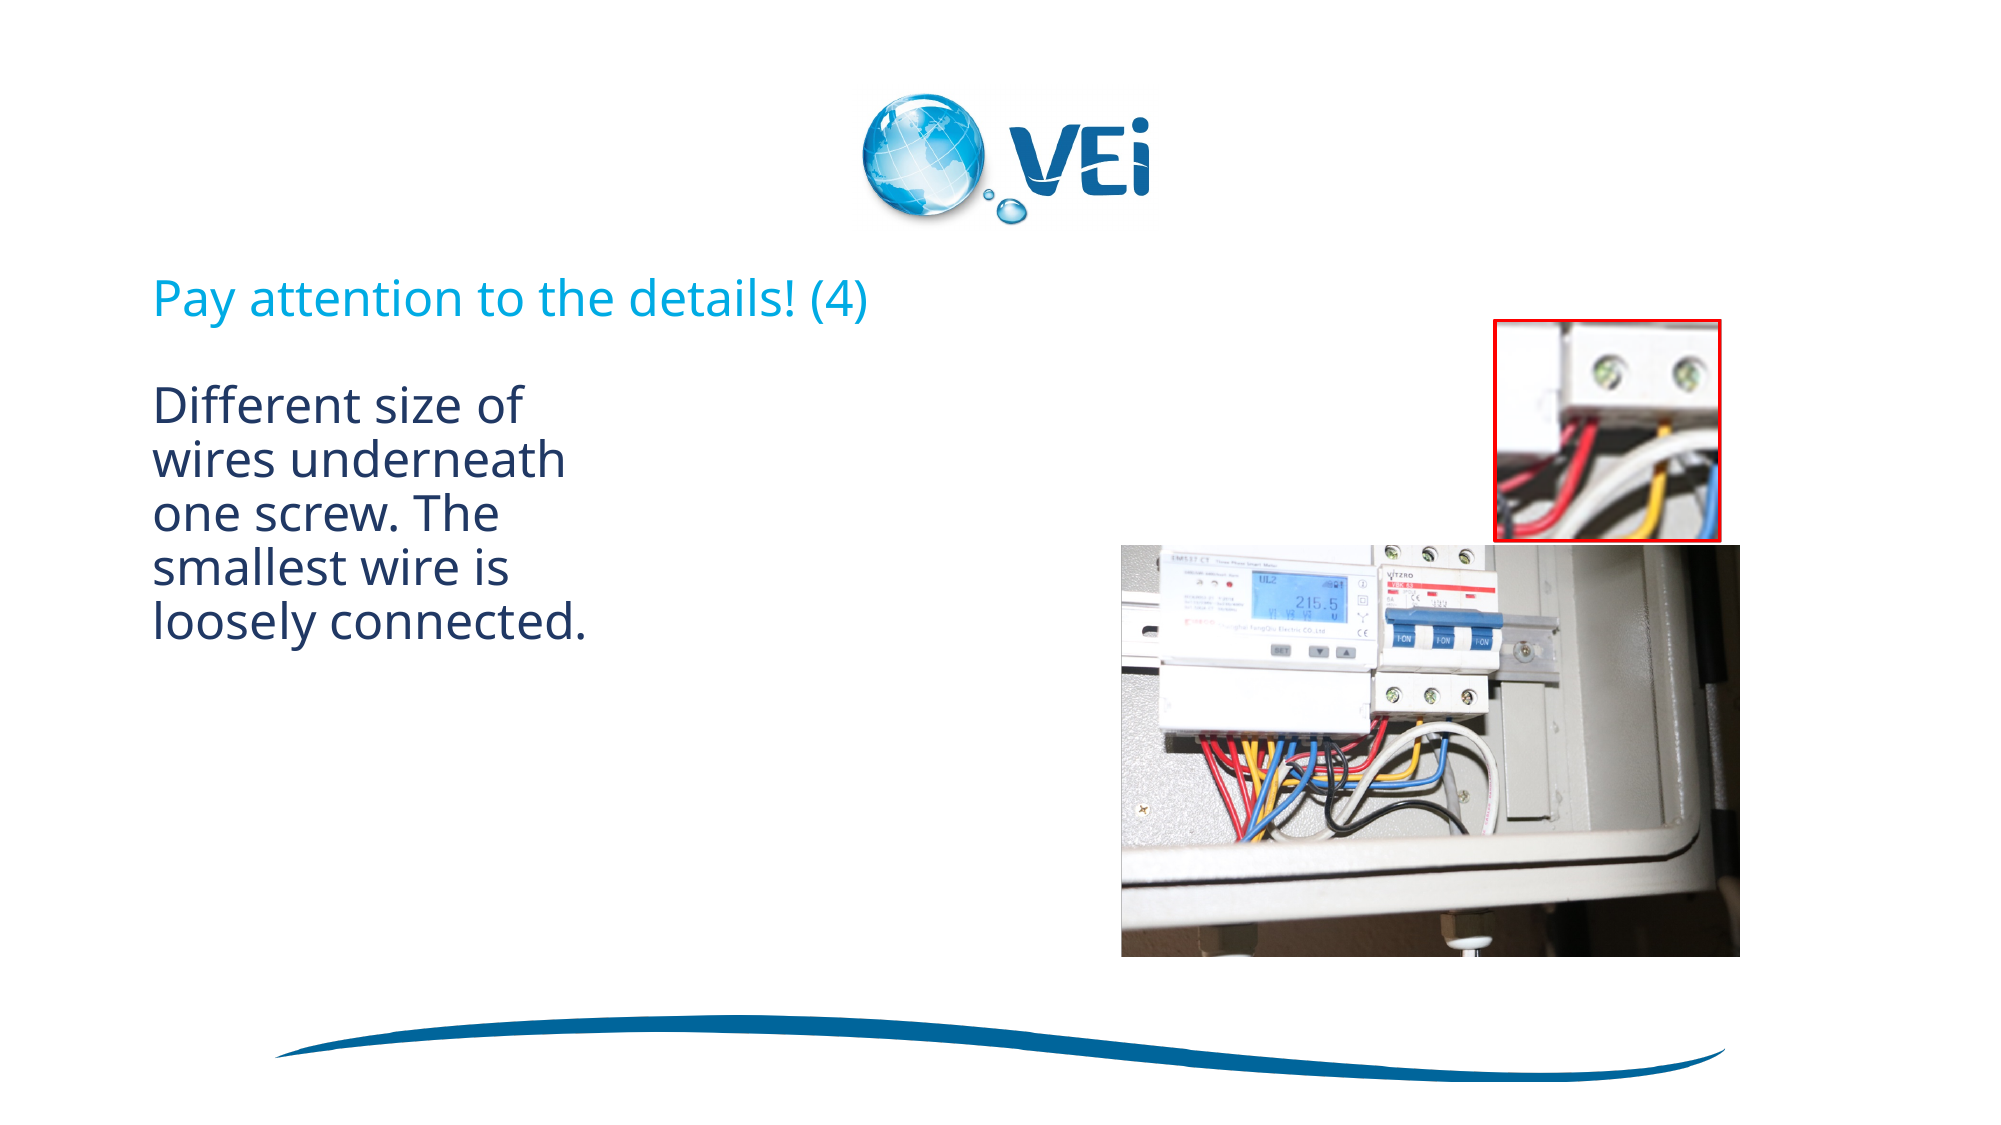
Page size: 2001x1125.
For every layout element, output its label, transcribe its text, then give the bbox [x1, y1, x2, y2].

picture [852, 84, 1159, 231]
title Pay attention to the details! (4) [137, 265, 1863, 373]
text_box Different size of wires underneath one screw. The smallest wire is loosely connected. [137, 372, 606, 825]
picture [1103, 319, 1740, 957]
